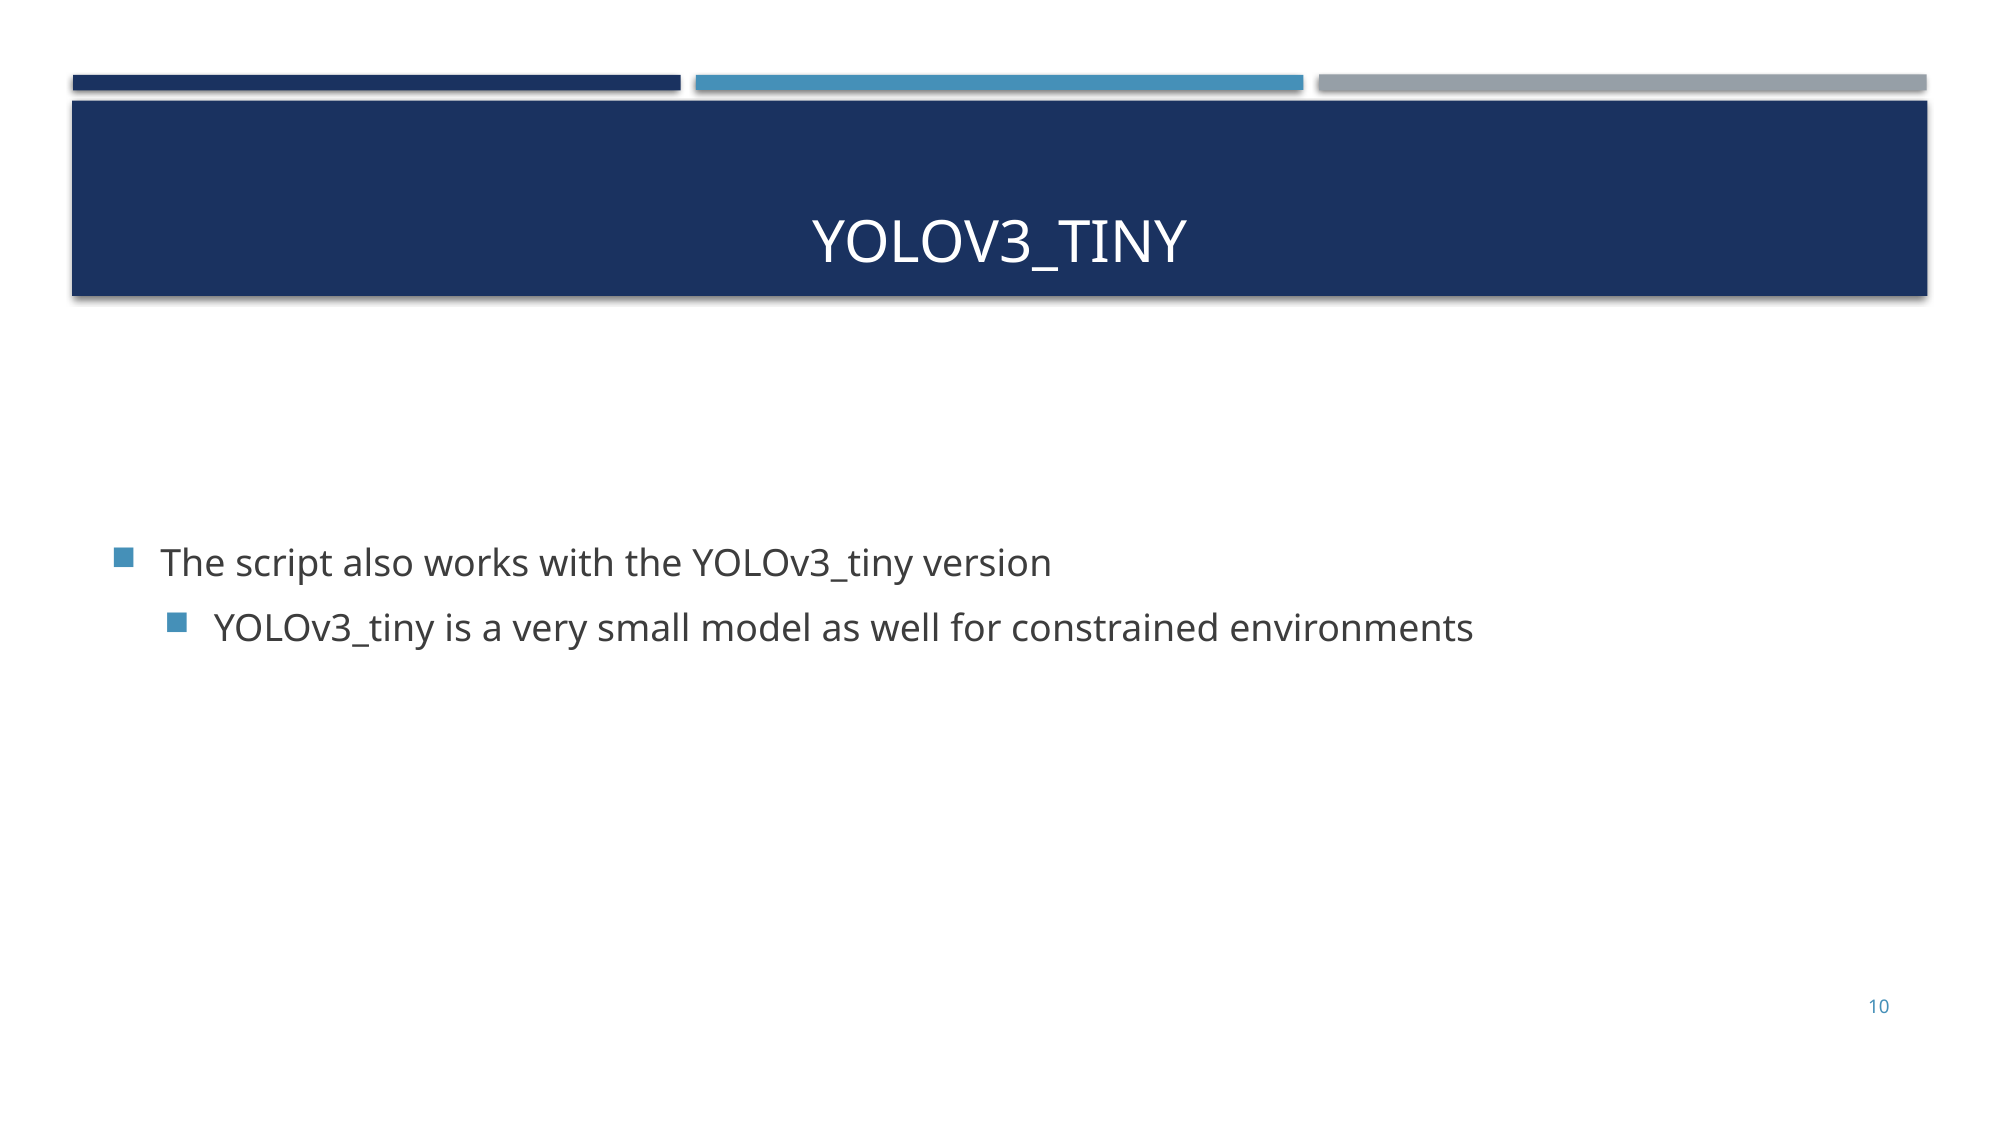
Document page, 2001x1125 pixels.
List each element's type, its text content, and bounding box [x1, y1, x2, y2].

list The script also works with the YOLOv3_tiny version YOLOv3_tiny is a very small model as well for constrained environments [95, 357, 1905, 962]
title YOLOv3_tiny [95, 115, 1905, 282]
slide_number 10 [1732, 977, 1905, 1037]
